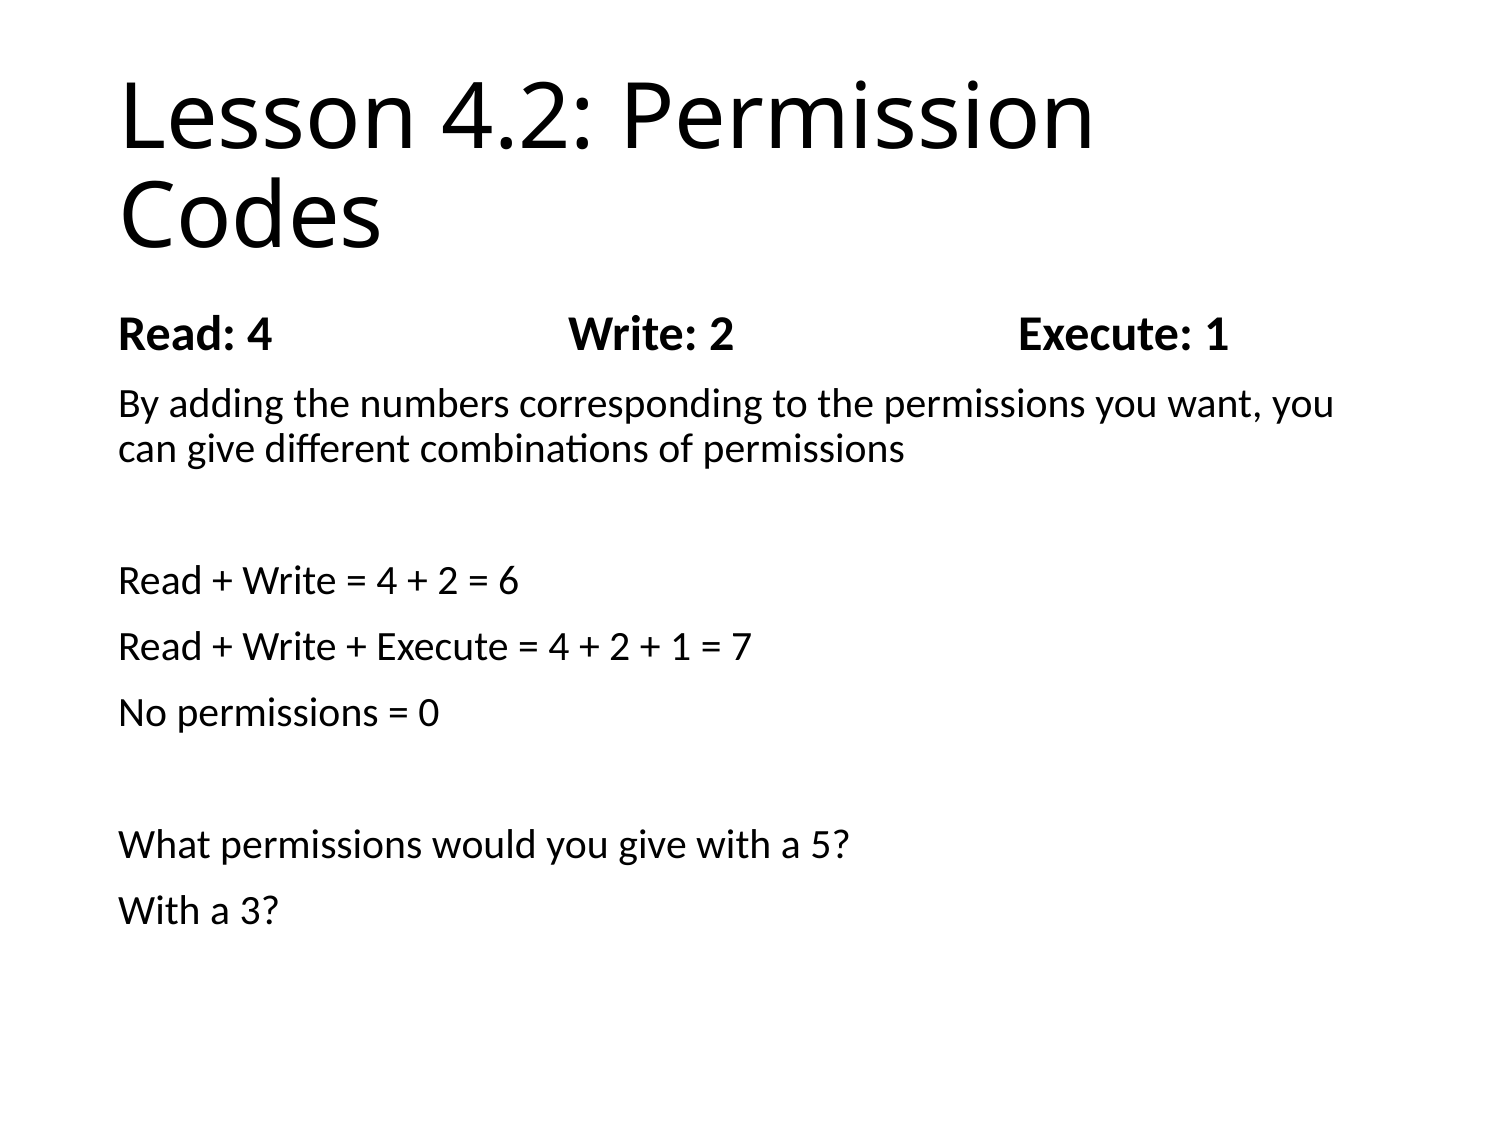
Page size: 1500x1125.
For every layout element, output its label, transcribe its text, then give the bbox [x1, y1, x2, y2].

title Lesson 4.2: Permission Codes [103, 59, 1397, 278]
list Read: 4 Write: 2 Execute: 1 By adding the numbers corresponding to the permissions you want, you can give different combinations of permissions Read + Write = 4 + 2 = 6 Read + Write + Execute = 4 + 2 + 1 = 7 No permissions = 0 What permissions would you give with a 5? With a 3? [103, 299, 1397, 1014]
